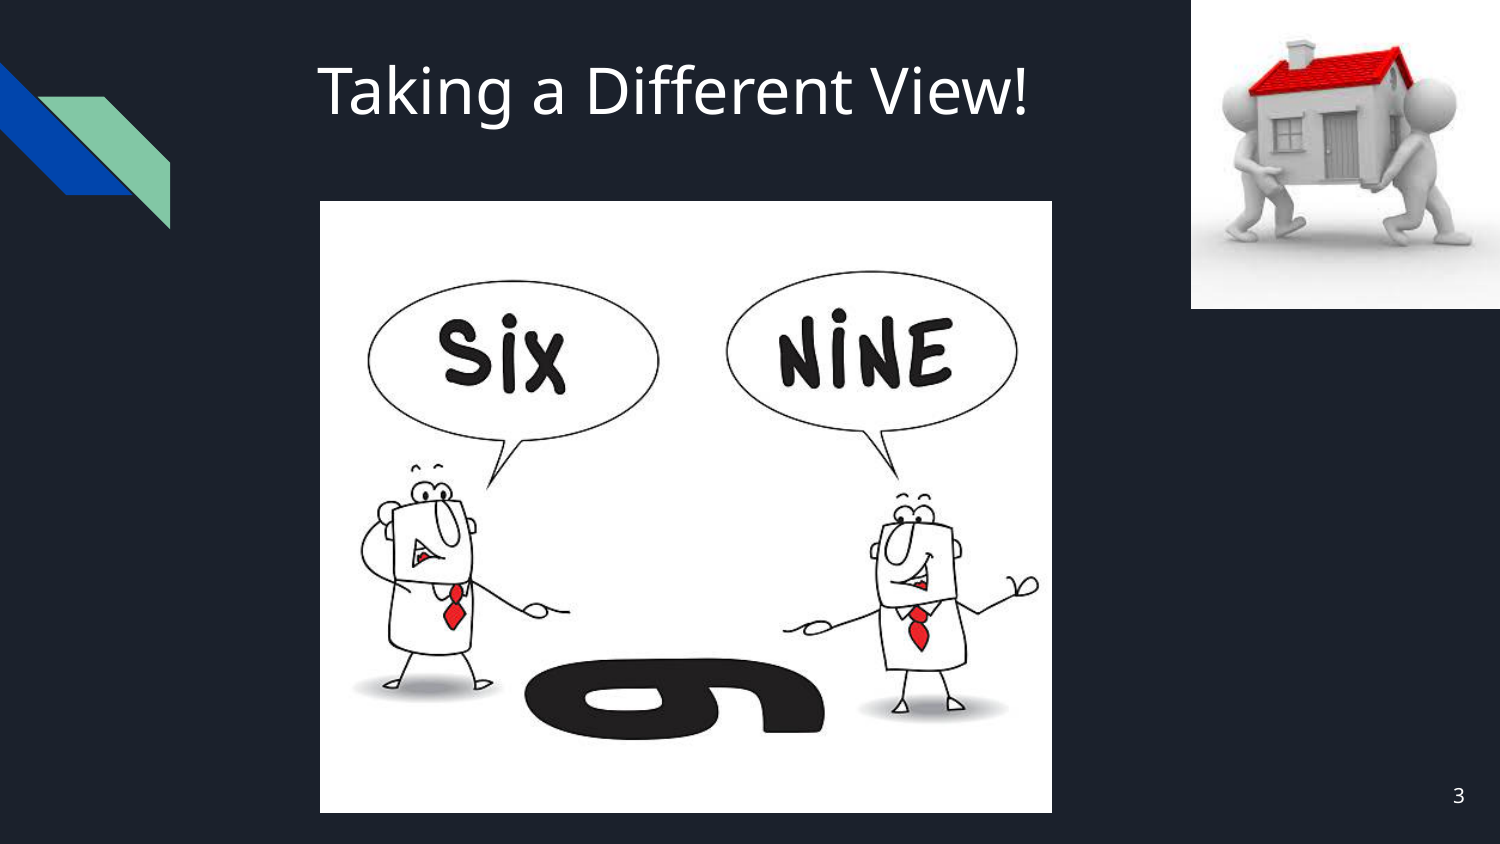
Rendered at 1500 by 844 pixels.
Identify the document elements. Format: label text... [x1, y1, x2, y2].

picture [1191, 0, 1500, 309]
title Taking a Different View! [302, 35, 1186, 186]
picture [320, 200, 1052, 813]
slide_number ‹#› [1389, 764, 1480, 830]
